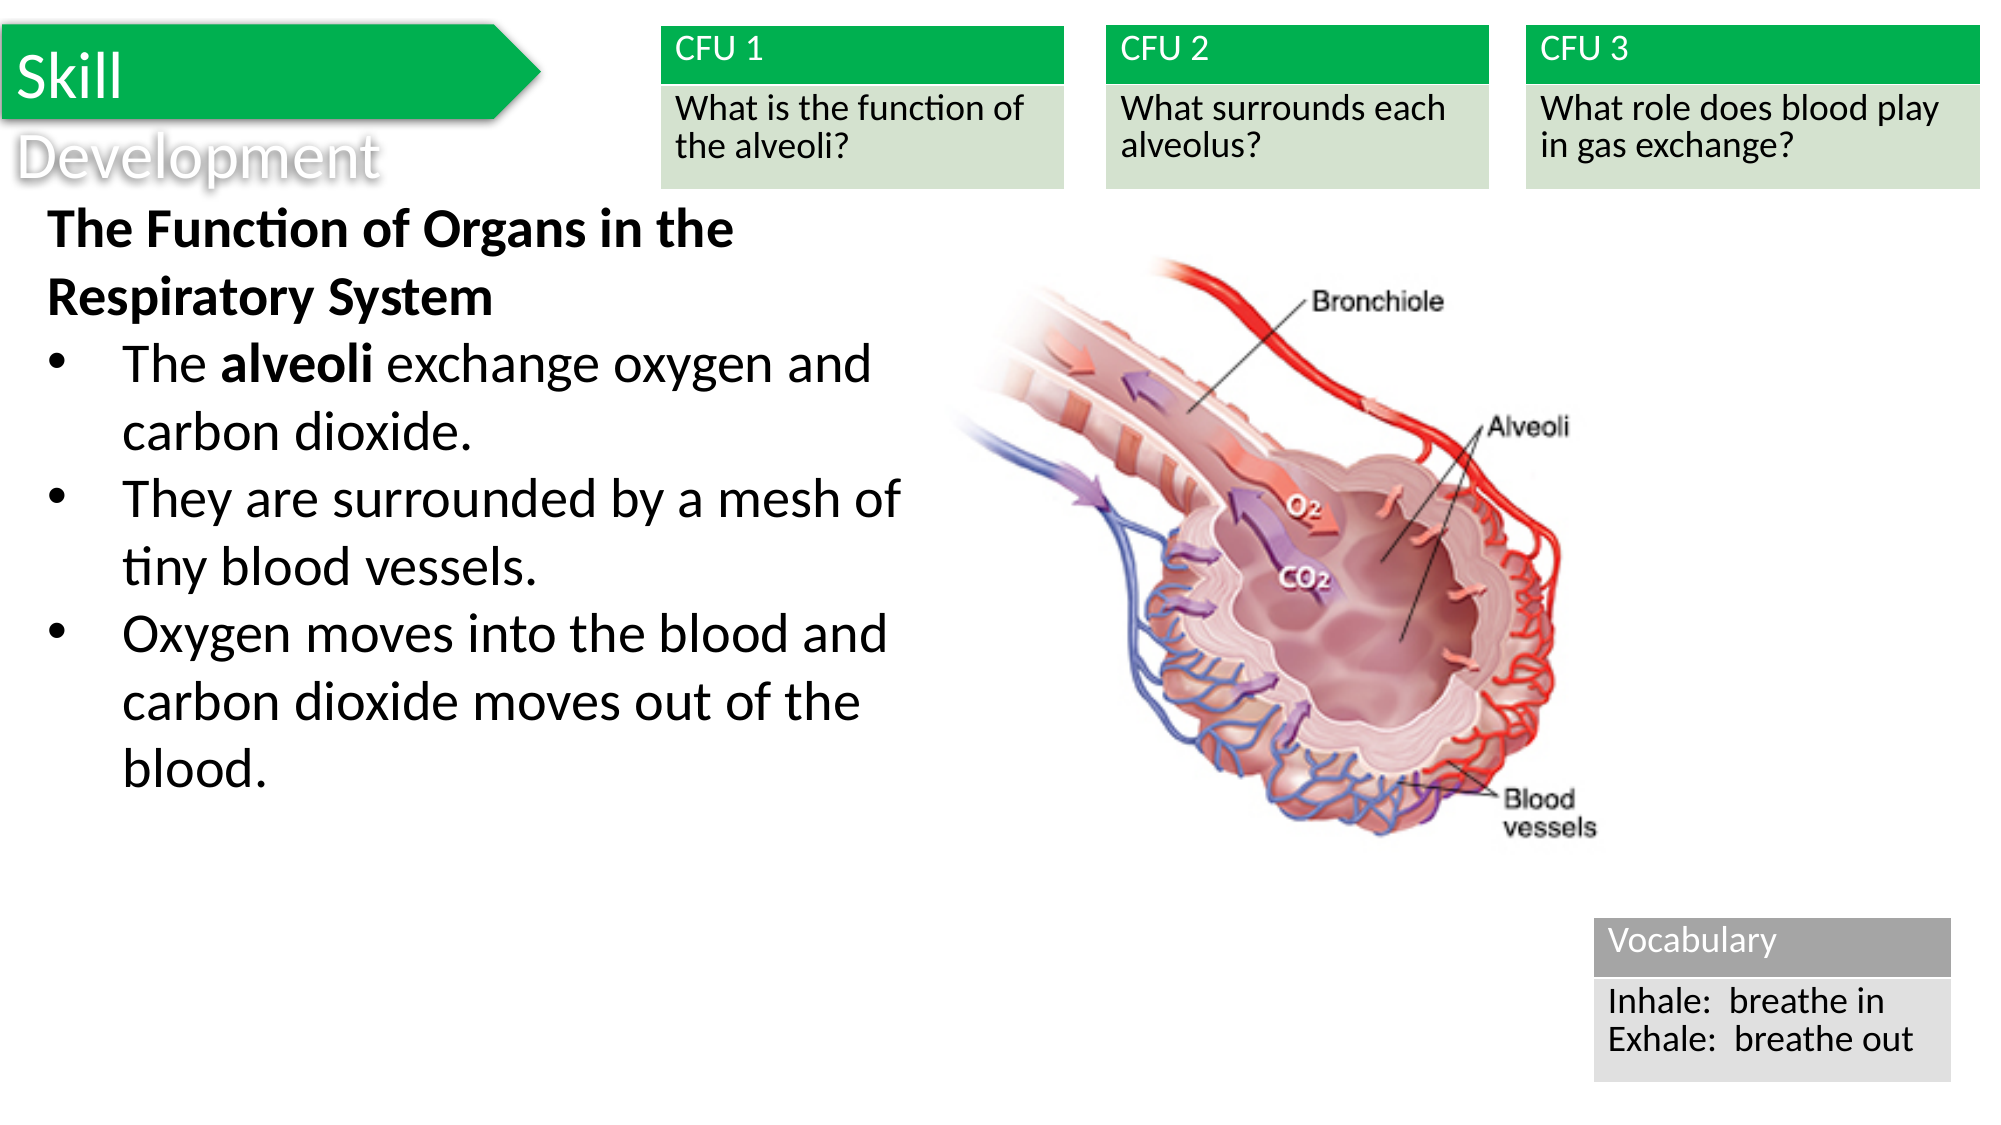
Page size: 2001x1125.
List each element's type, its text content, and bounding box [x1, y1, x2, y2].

table_cell What is the function of the alveoli? [661, 86, 1064, 189]
table_header CFU 2 [1106, 25, 1489, 84]
text_box Skill Development [2, 24, 541, 119]
table_header Vocabulary [1594, 918, 1951, 977]
table_cell What surrounds each alveolus? [1106, 85, 1489, 189]
text_box The Function of Organs in the Respiratory System The alveoli exchange oxygen and carbon dioxide. They are surrounded by a mesh of tiny blood vessels. Oxygen moves into the blood and carbon dioxide moves out of the blood. [33, 184, 922, 807]
table_cell What role does blood play in gas exchange? [1526, 85, 1980, 189]
table_header CFU 3 [1526, 25, 1980, 84]
table_header CFU 1 [661, 26, 1064, 84]
picture [913, 237, 1615, 890]
table_cell Inhale: breathe in Exhale: breathe out [1594, 979, 1951, 1082]
